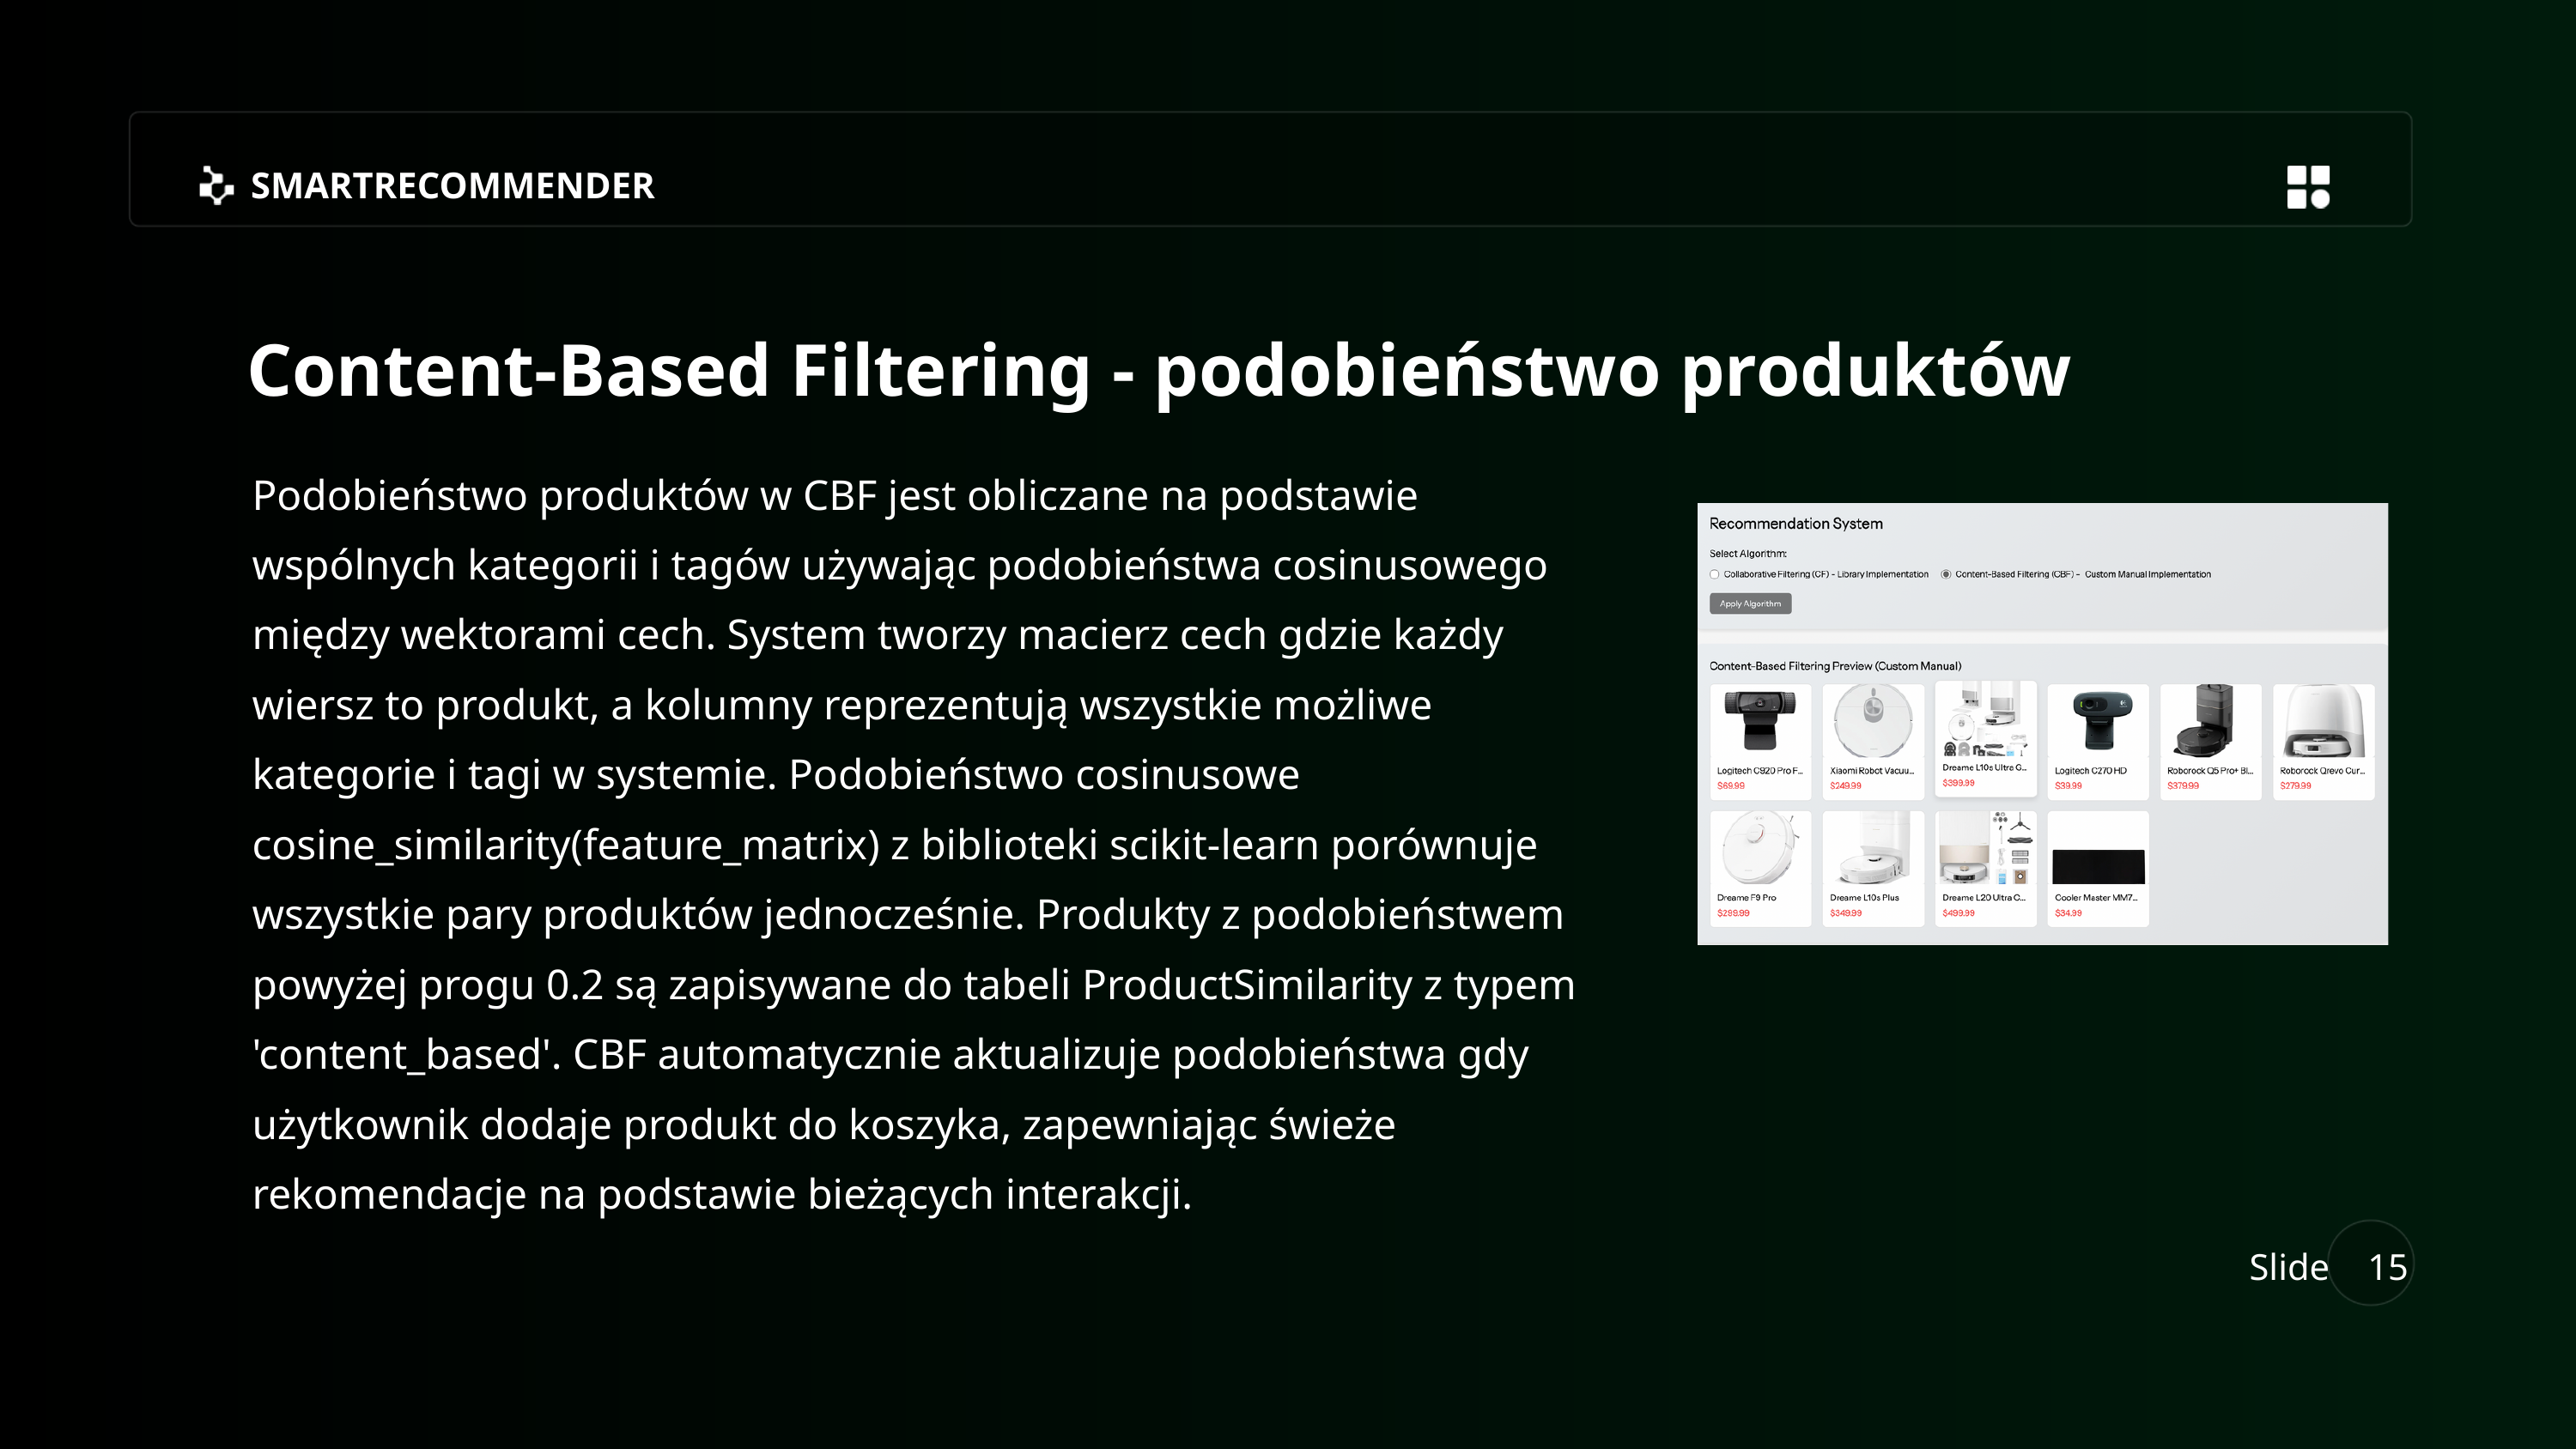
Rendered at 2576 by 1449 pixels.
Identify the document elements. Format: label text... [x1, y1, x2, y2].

text_box 15 [2363, 1226, 2413, 1288]
text_box Content-Based Filtering - podobieństwo produktów [246, 333, 2240, 411]
text_box [125, 91, 2451, 263]
text_box [199, 166, 234, 205]
text_box Slide [2150, 1226, 2330, 1288]
text_box [2287, 166, 2330, 209]
text_box Podobieństwo produktów w CBF jest obliczane na podstawie wspólnych kategorii i tagów używając podobieństwa cosinusowego między wektorami cech. System tworzy macierz cech gdzie każdy wiersz to produkt, a kolumny reprezentują wszystkie możliwe kategorie i tagi w systemie. Podobieństwo cosinusowe cosine_similarity(feature_matrix) z biblioteki scikit-learn porównuje wszystkie pary produktów jednocześnie. Produkty z podobieństwem powyżej progu 0.2 są zapisywane do tabeli ProductSimilarity z typem 'content_based'. CBF automatycznie aktualizuje podobieństwa gdy użytkownik dodaje produkt do koszyka, zapewniając świeże rekomendacje na podstawie bieżących interakcji. [252, 448, 1625, 1218]
text_box [1698, 503, 2389, 945]
text_box SMARTRECOMMENDER [251, 172, 679, 207]
text_box [2326, 1180, 2451, 1343]
